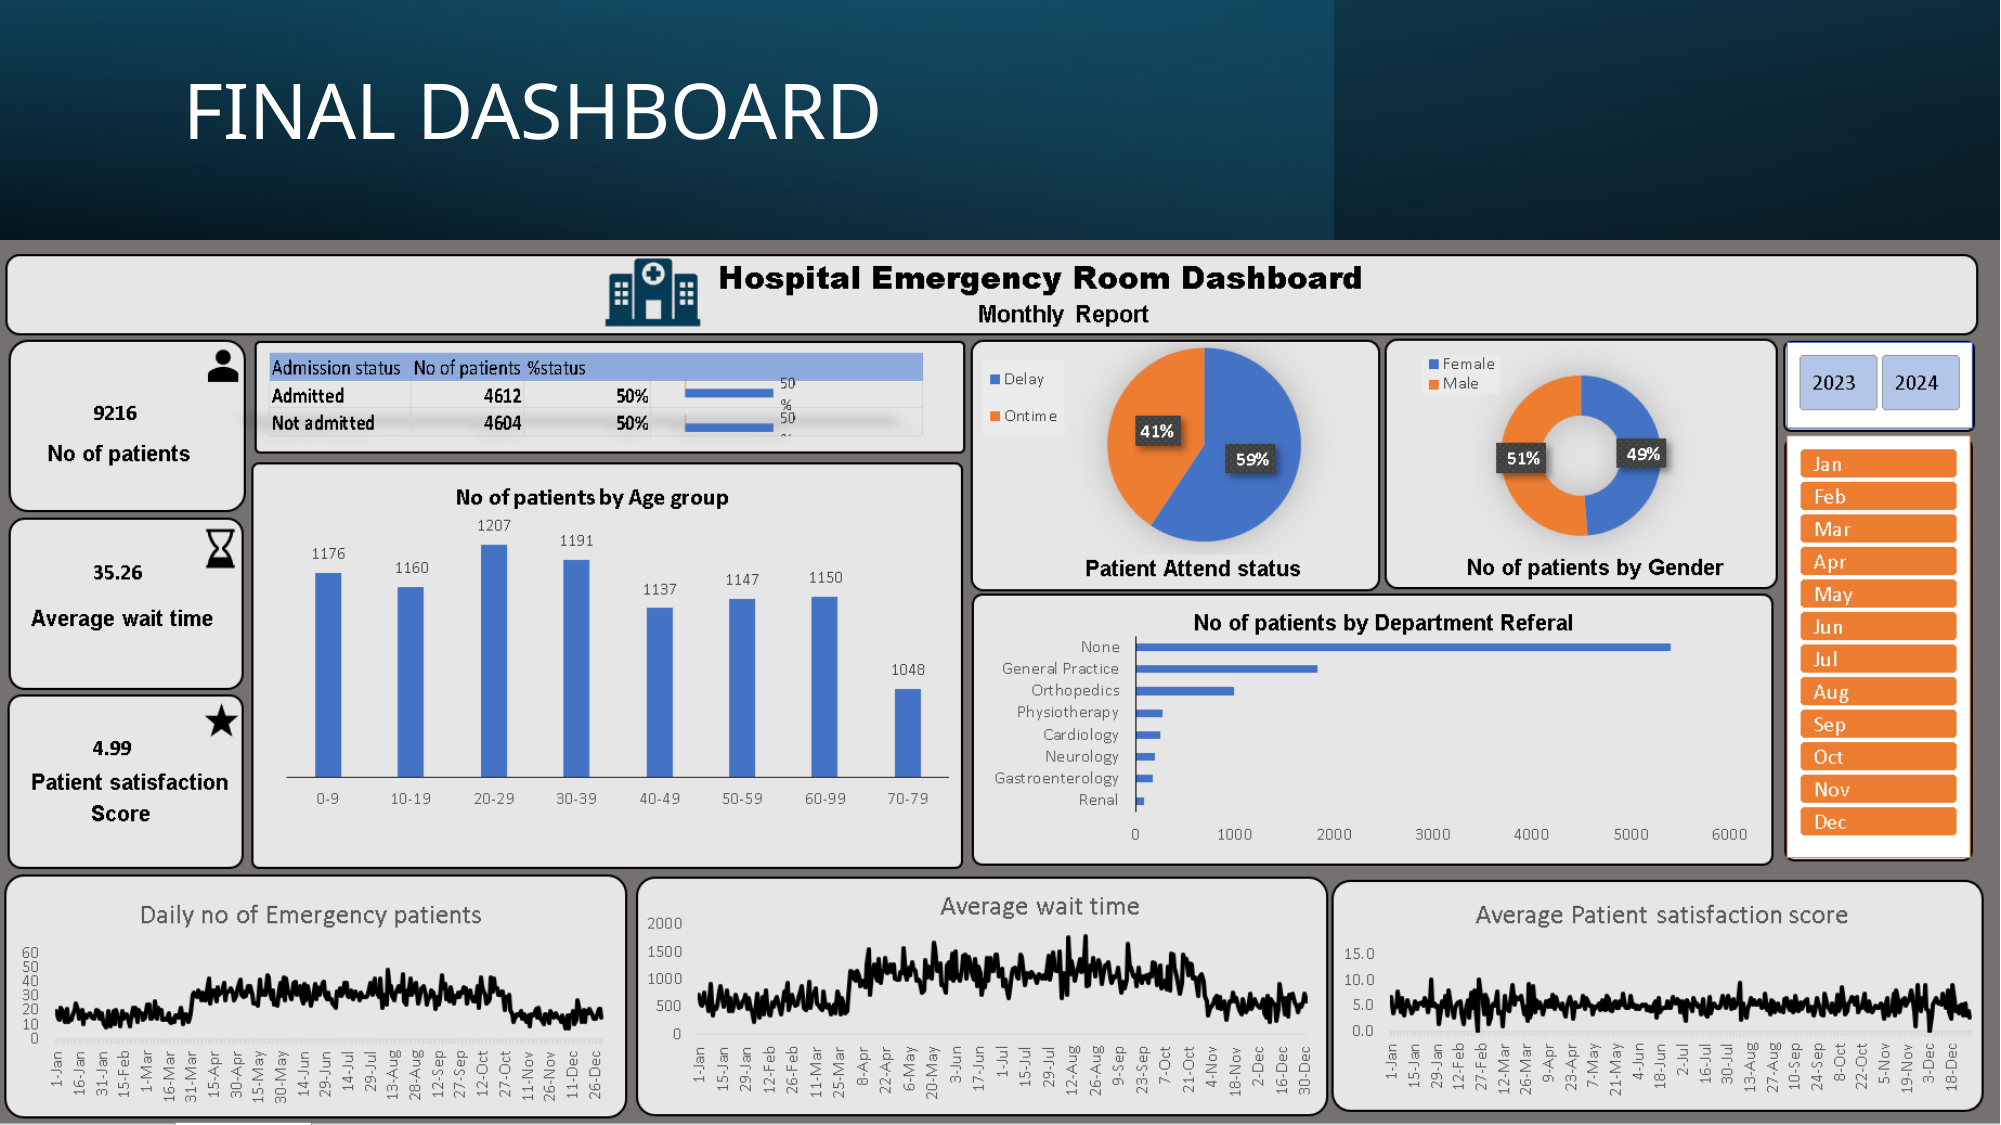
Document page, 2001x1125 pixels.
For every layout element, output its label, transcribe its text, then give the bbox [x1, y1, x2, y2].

title FINAL DASHBOARD [168, 19, 1917, 210]
picture [0, 240, 2000, 1125]
text_box [0, 0, 2000, 240]
